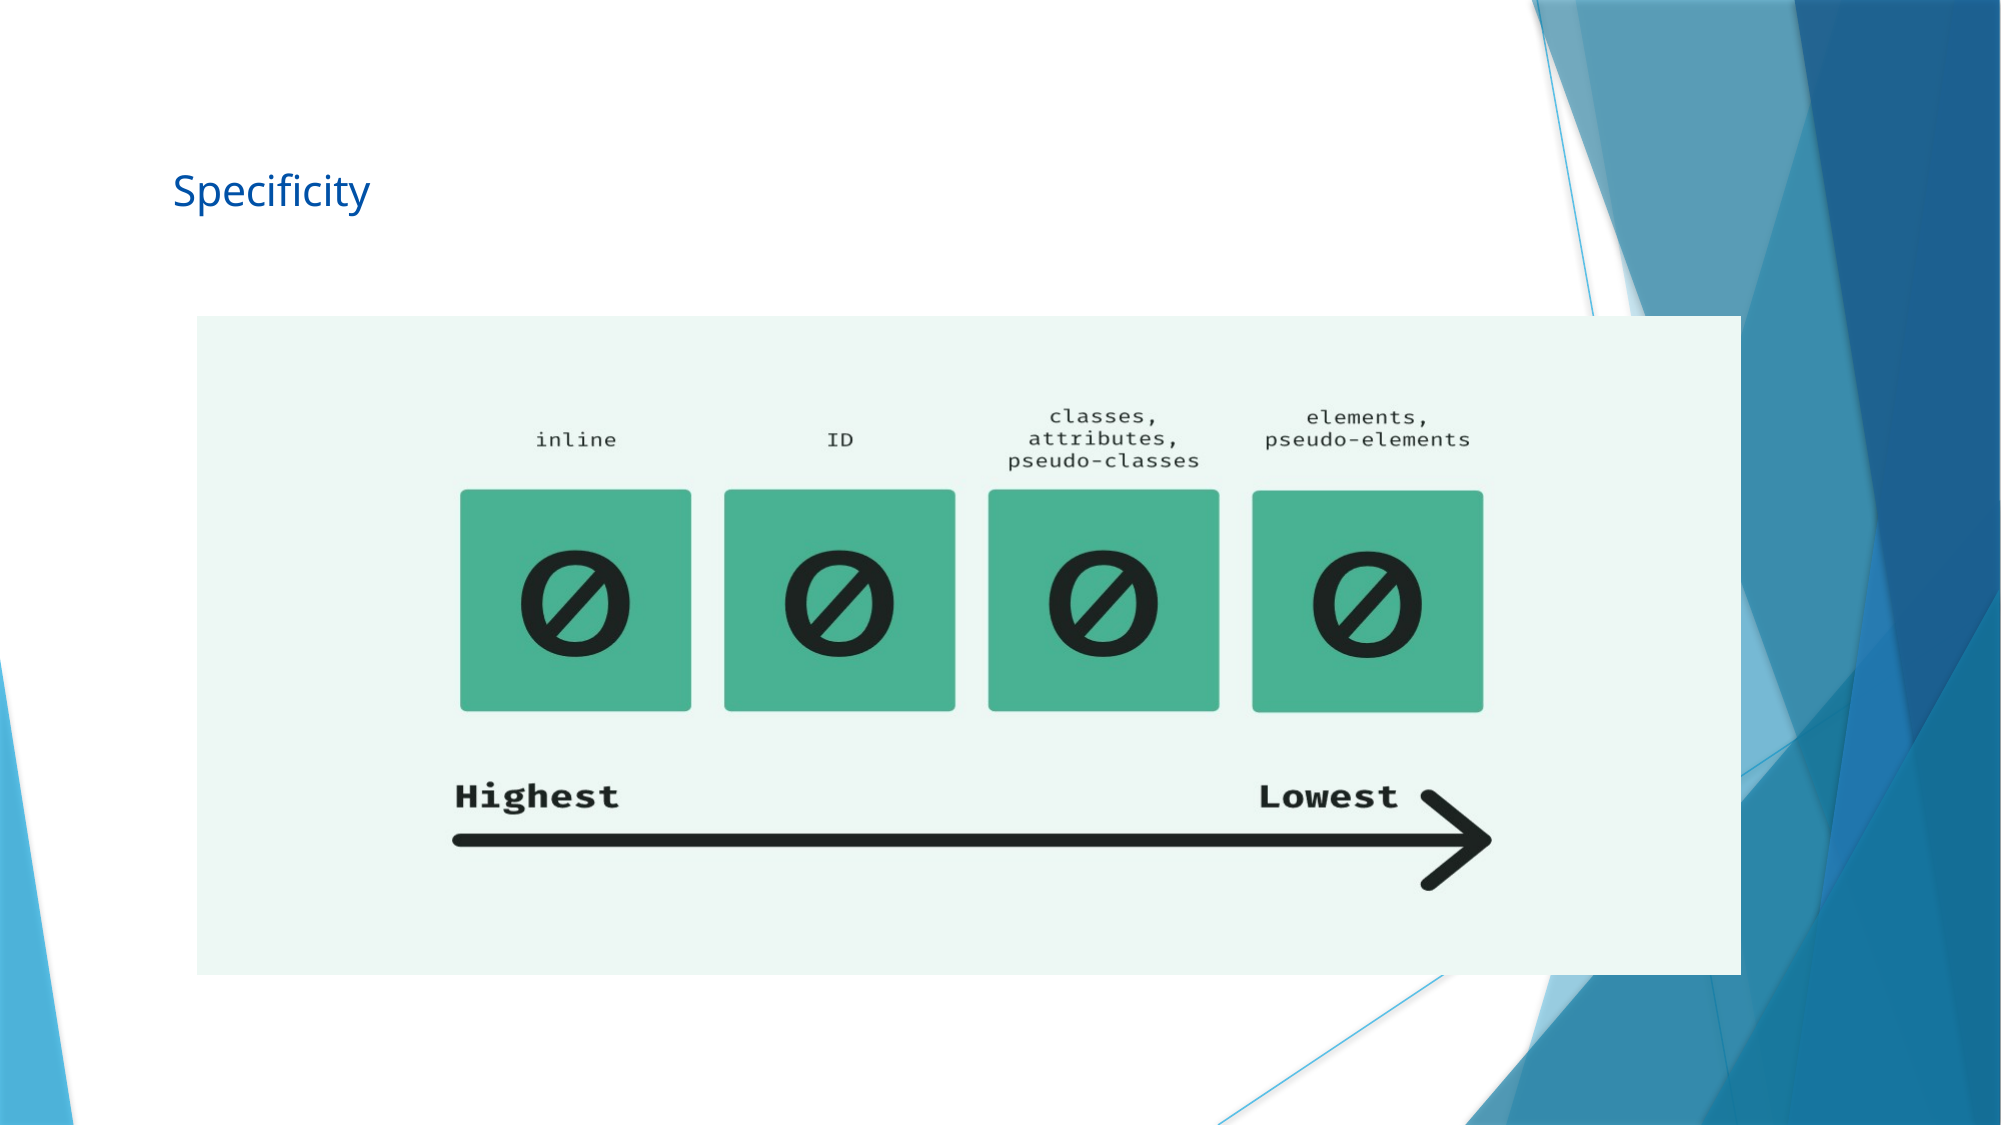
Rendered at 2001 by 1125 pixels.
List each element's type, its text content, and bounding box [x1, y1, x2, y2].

title Specificity [111, 99, 1522, 352]
picture [196, 316, 1741, 975]
